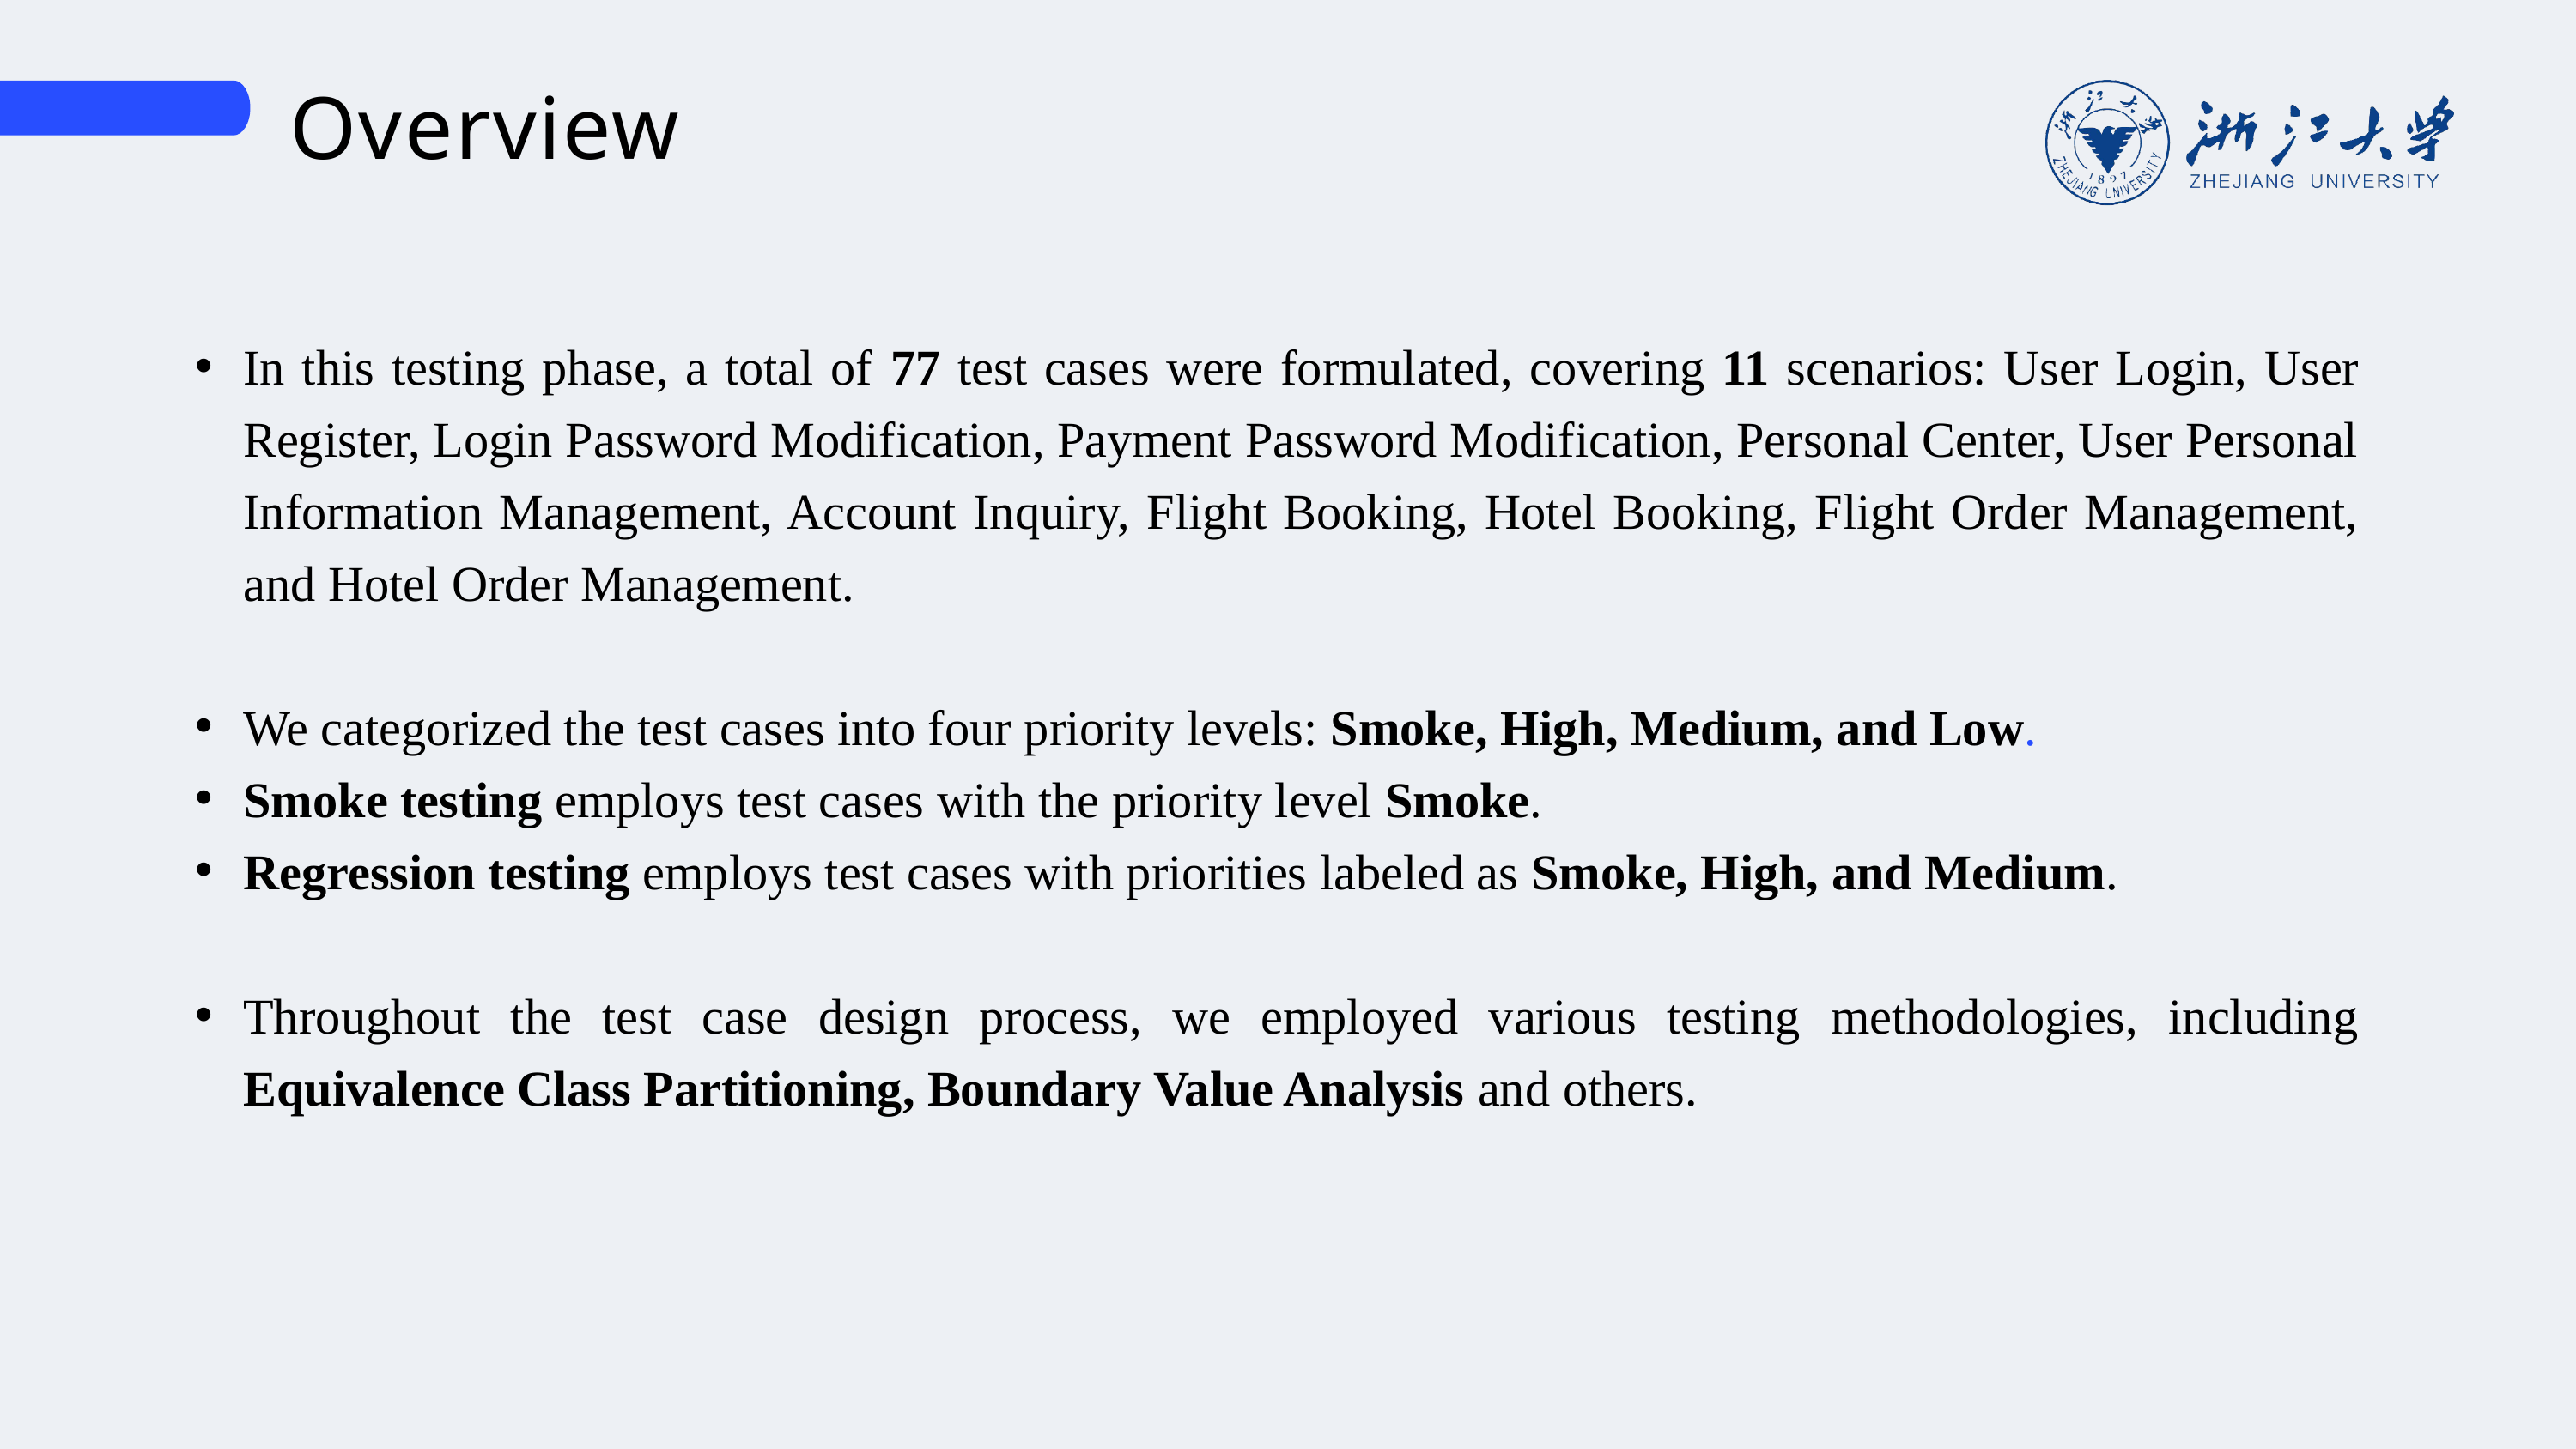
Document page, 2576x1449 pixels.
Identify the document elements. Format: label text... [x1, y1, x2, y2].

picture [2038, 58, 2470, 217]
text_box In this testing phase, a total of 77 test cases were formulated, covering 11 scenarios: User Login, User Register, Login Password Modification, Payment Password Modification, Personal Center, User Personal Information Management, Account Inquiry, Flight Booking, Hotel Booking, Flight Order Management, and Hotel Order Management. We categorized the test cases into four priority levels: Smoke, High, Medium, and Low. Smoke testing employs test cases with the priority level Smoke. Regression testing employs test cases with priorities labeled as Smoke, High, and Medium. Throughout the test case design process, we employed various testing methodologies, including Equivalence Class Partitioning, Boundary Value Analysis and others. [182, 316, 2372, 1123]
text_box [0, 80, 251, 136]
text_box Overview [289, 15, 1889, 170]
